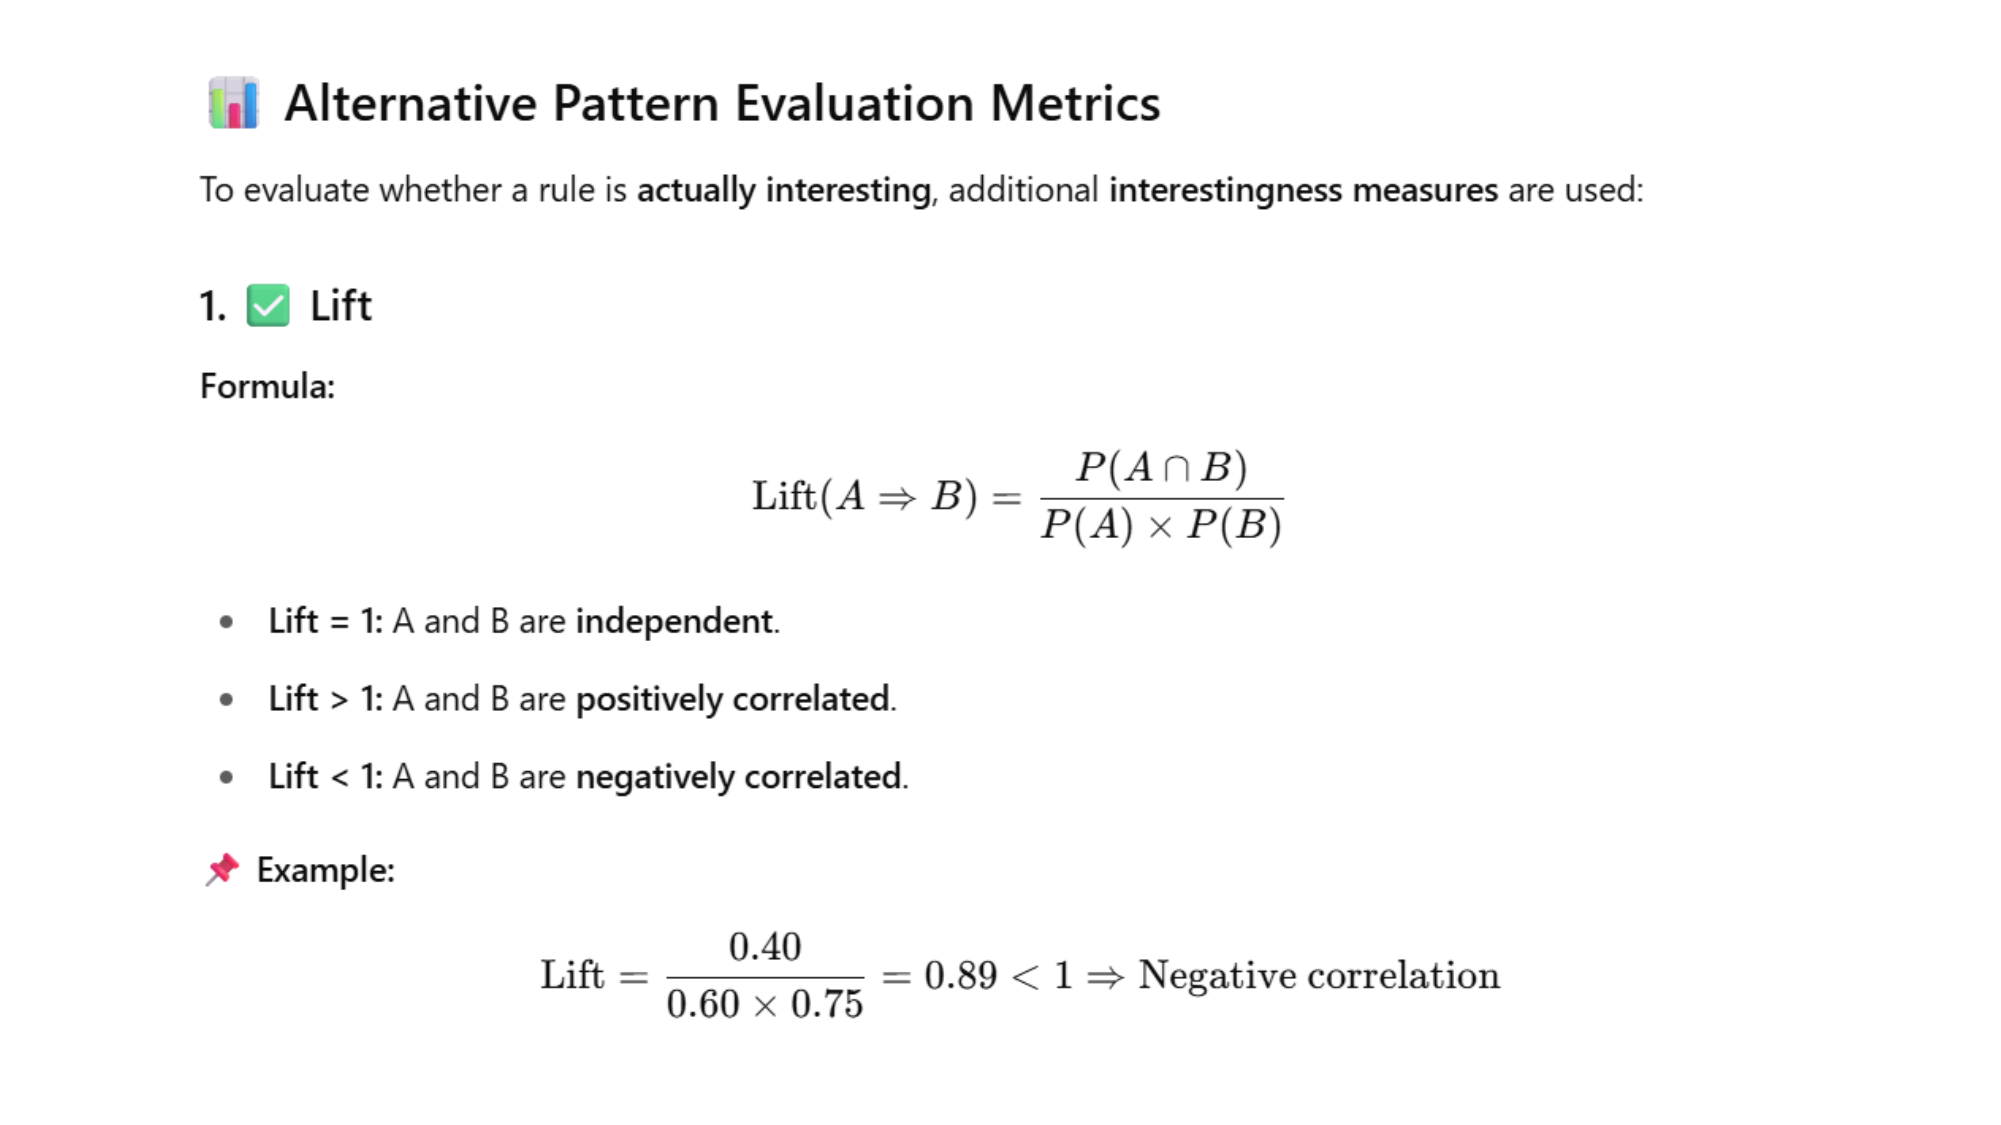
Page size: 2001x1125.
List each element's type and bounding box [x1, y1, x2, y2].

list [122, 59, 1945, 1074]
